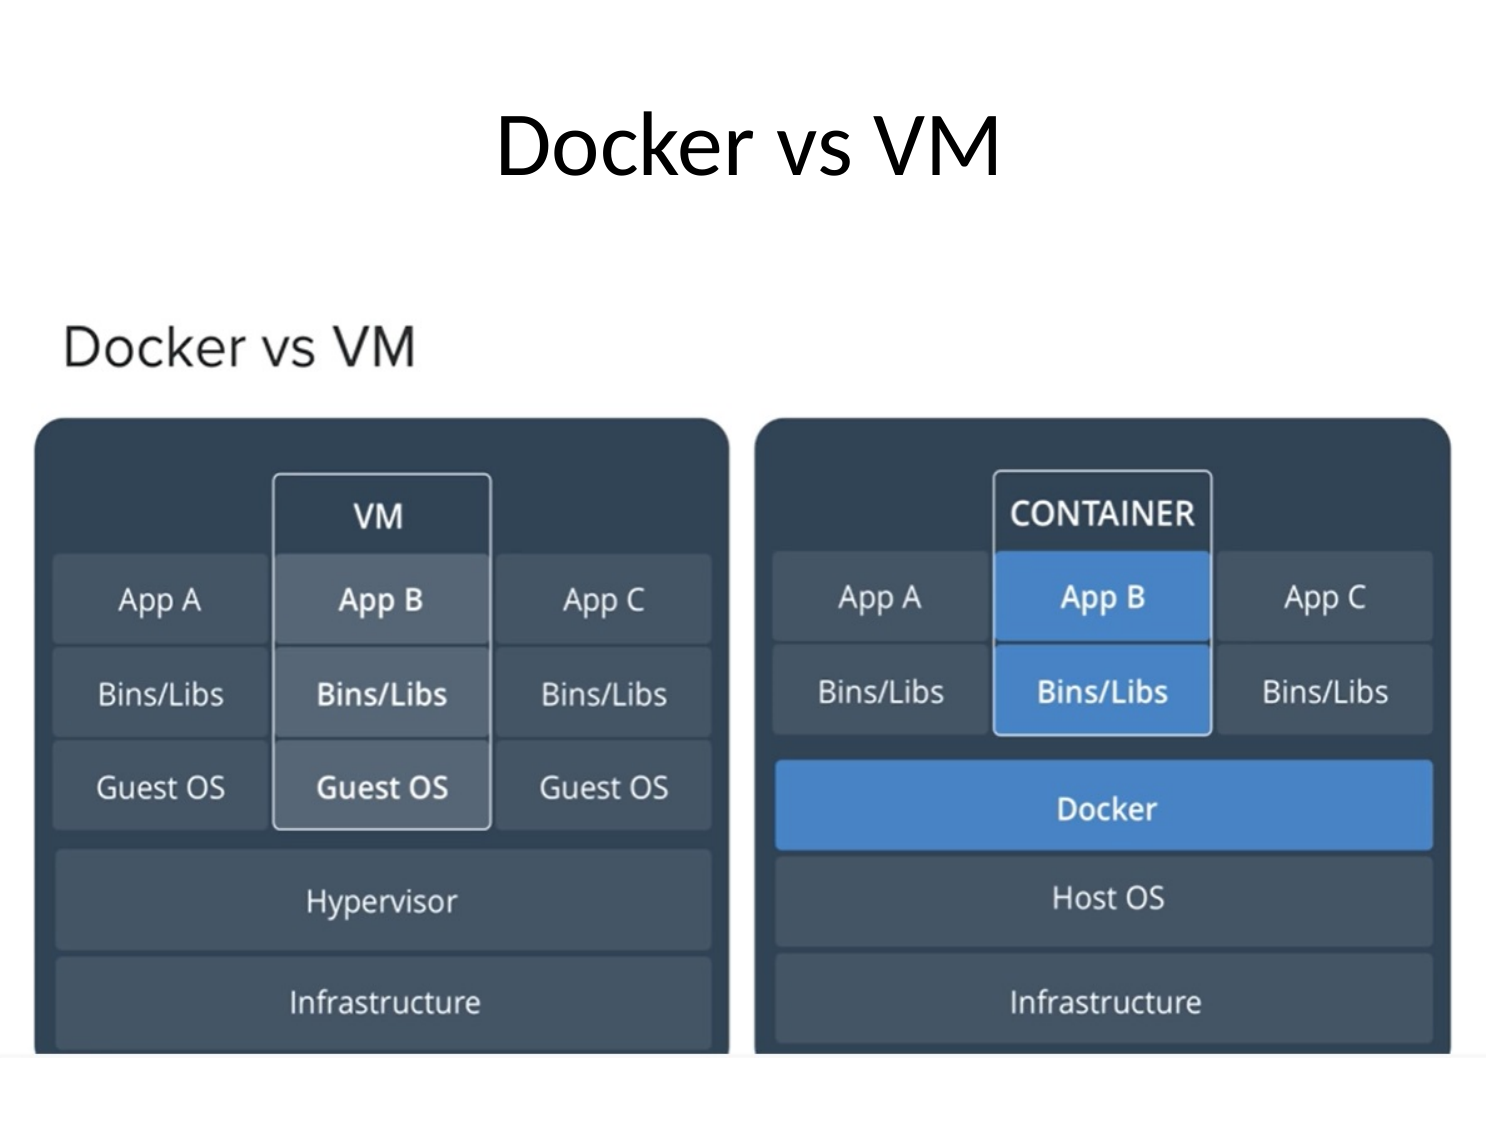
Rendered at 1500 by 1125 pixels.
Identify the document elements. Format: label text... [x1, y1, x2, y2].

title Docker vs VM [75, 45, 1425, 223]
picture [0, 224, 1486, 1058]
